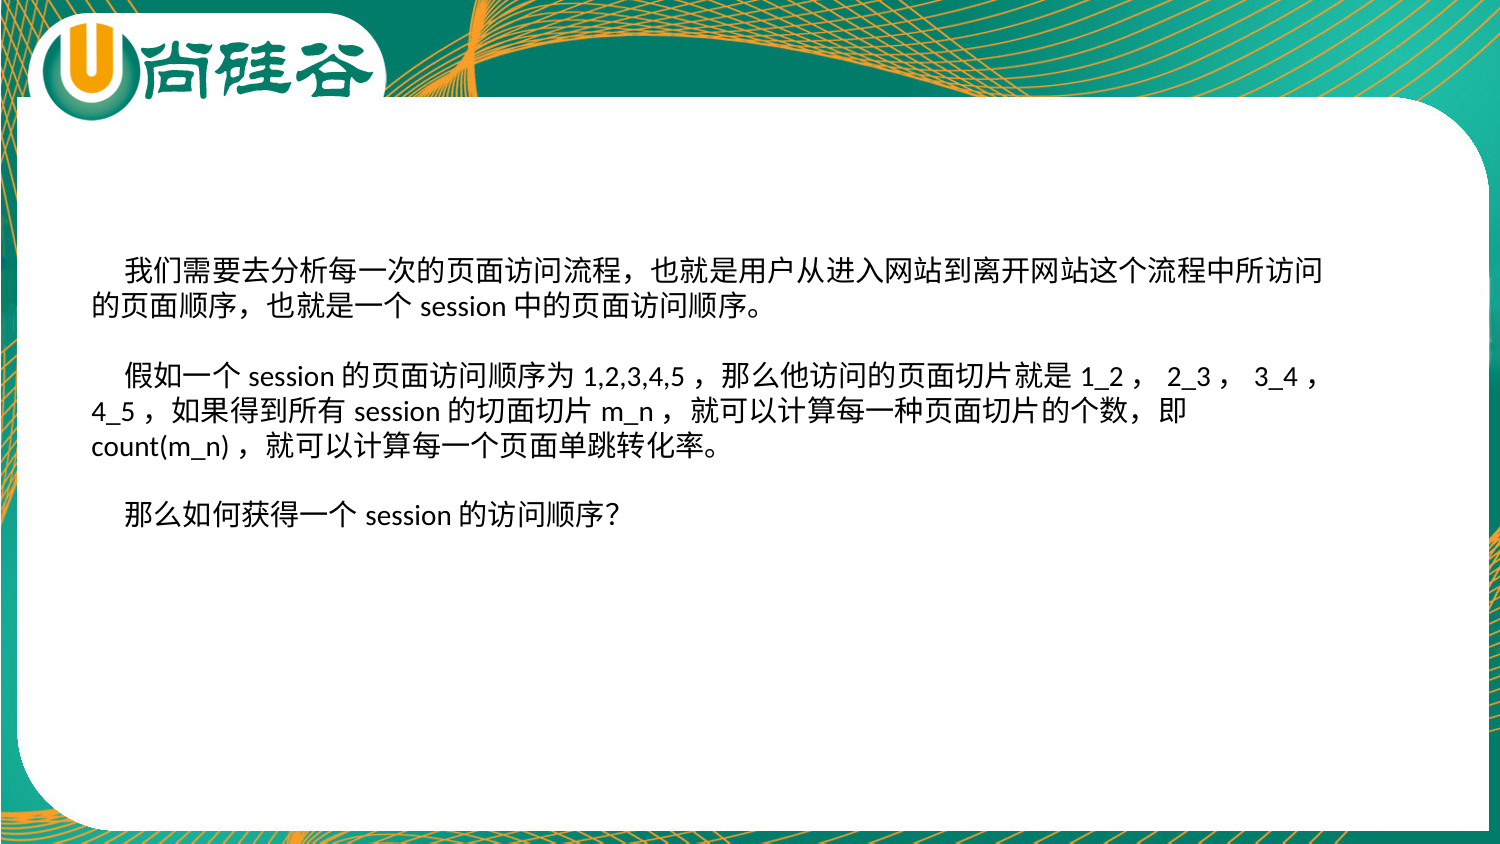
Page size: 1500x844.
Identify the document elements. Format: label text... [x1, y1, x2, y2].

picture [0, 0, 1500, 844]
text_box 我们需要去分析每一次的页面访问流程，也就是用户从进入网站到离开网站这个流程中所访问的页面顺序，也就是一个session中的页面访问顺序。 假如一个session的页面访问顺序为1,2,3,4,5，那么他访问的页面切片就是1_2，2_3，3_4，4_5，如果得到所有session的切面切片m_n，就可以计算每一种页面切片的个数，即count(m_n)，就可以计算每一个页面单跳转化率。 那么如何获得一个session的访问顺序？ [76, 244, 1353, 539]
